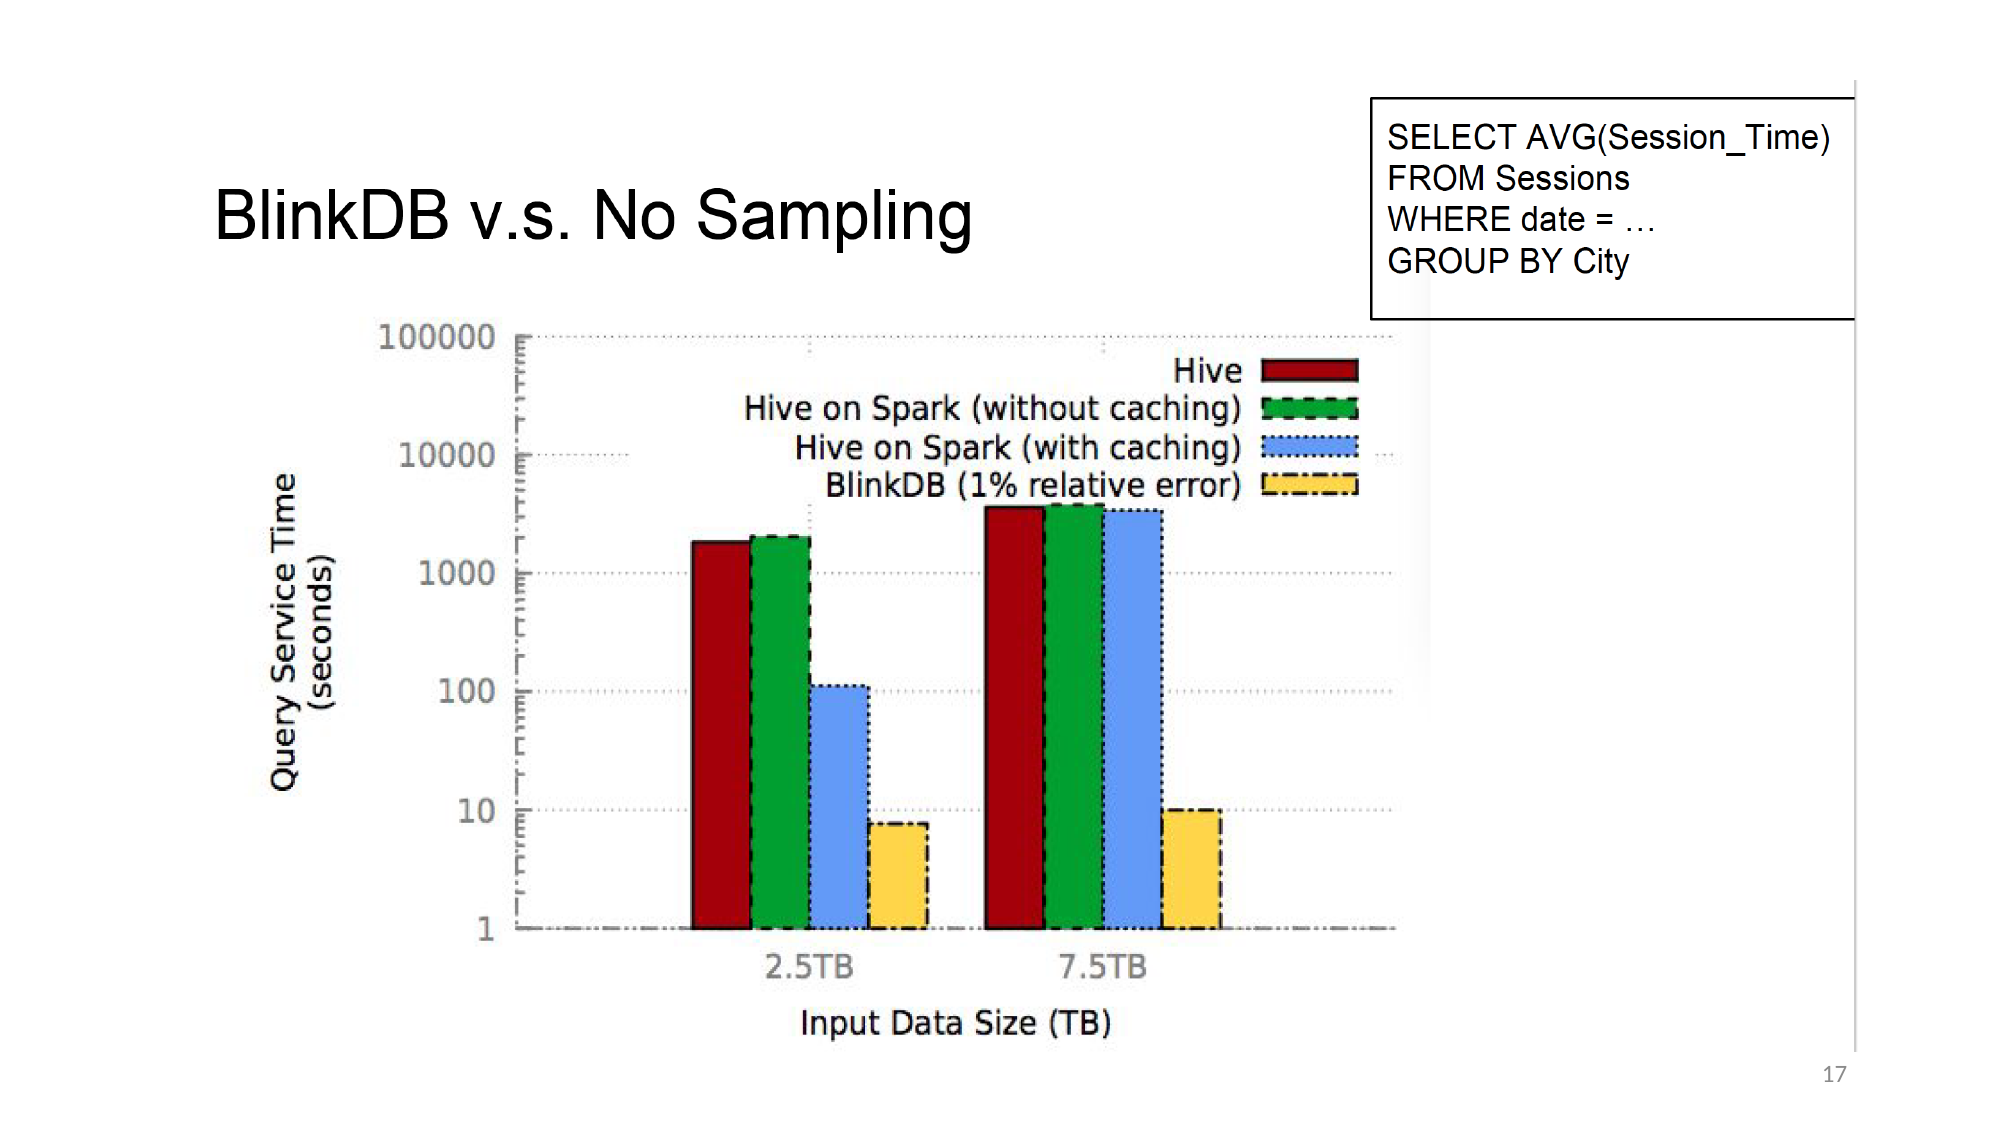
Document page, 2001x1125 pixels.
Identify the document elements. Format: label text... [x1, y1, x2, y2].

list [172, 80, 1858, 1052]
slide_number 17 [1412, 1042, 1863, 1103]
